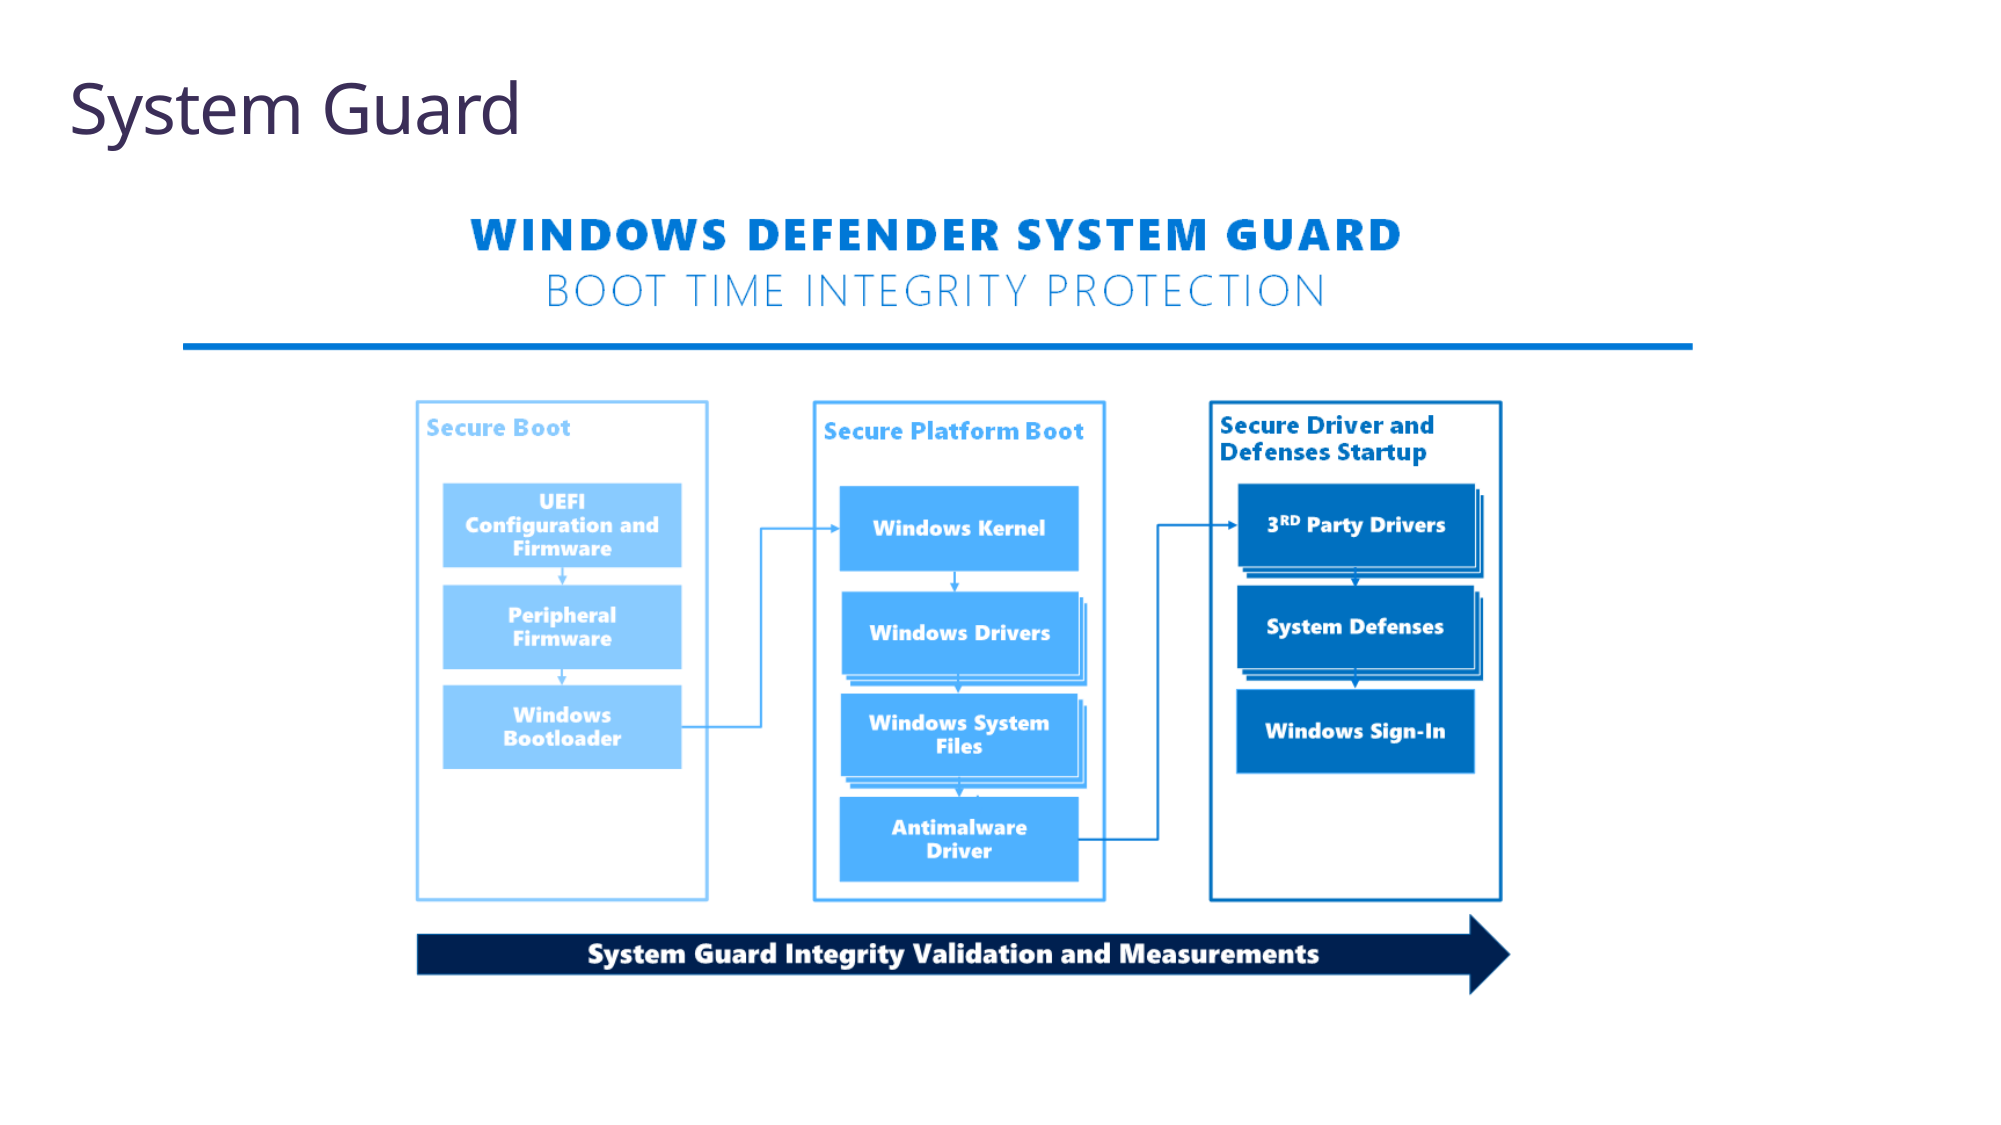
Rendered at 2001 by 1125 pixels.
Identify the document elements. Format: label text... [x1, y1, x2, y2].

title System Guard [69, 36, 982, 161]
picture [182, 175, 1694, 1029]
